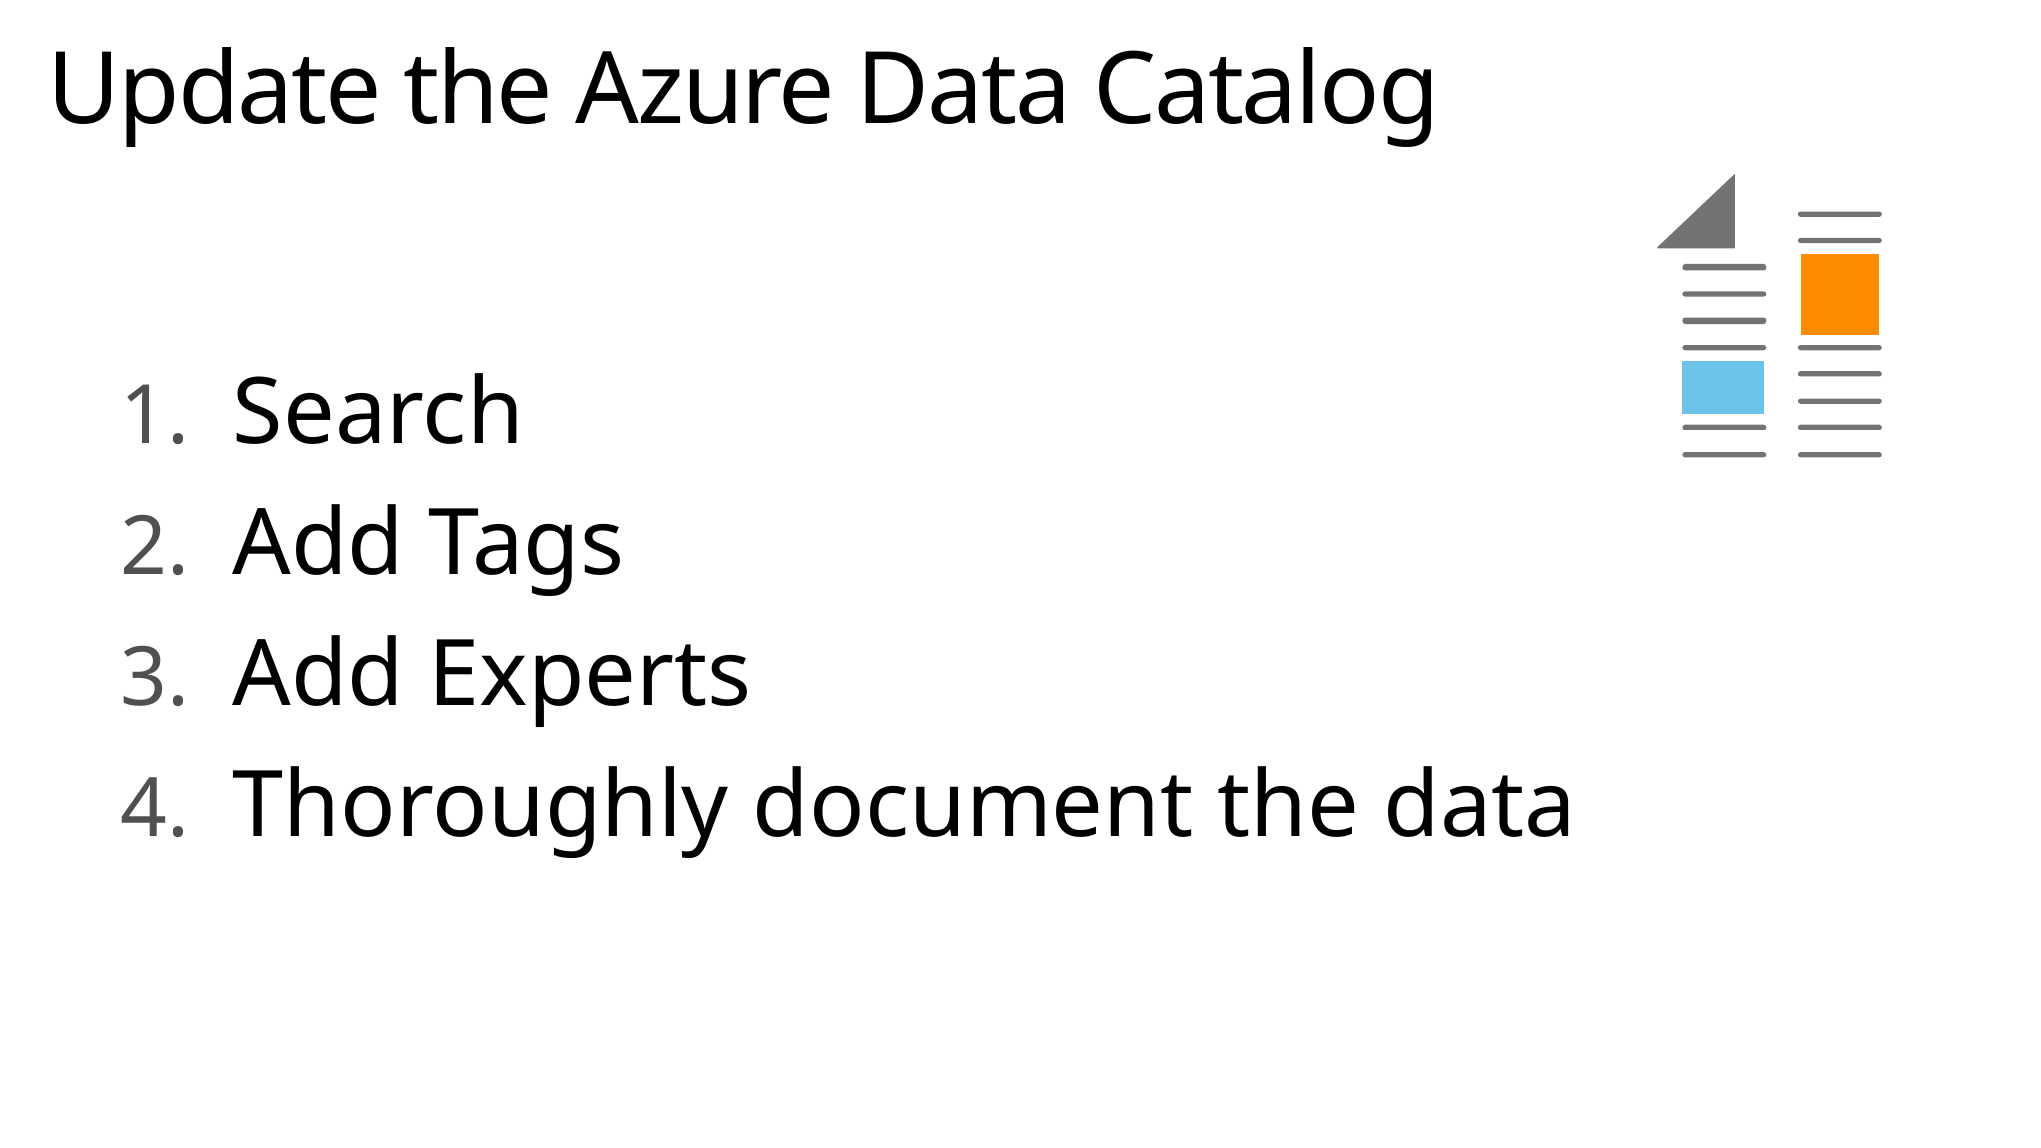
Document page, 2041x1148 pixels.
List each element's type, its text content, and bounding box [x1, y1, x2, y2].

title Update the Azure Data Catalog [24, 22, 2020, 199]
list Search Add Tags Add Experts Thoroughly document the data [96, 338, 1617, 941]
picture [1657, 173, 1906, 504]
